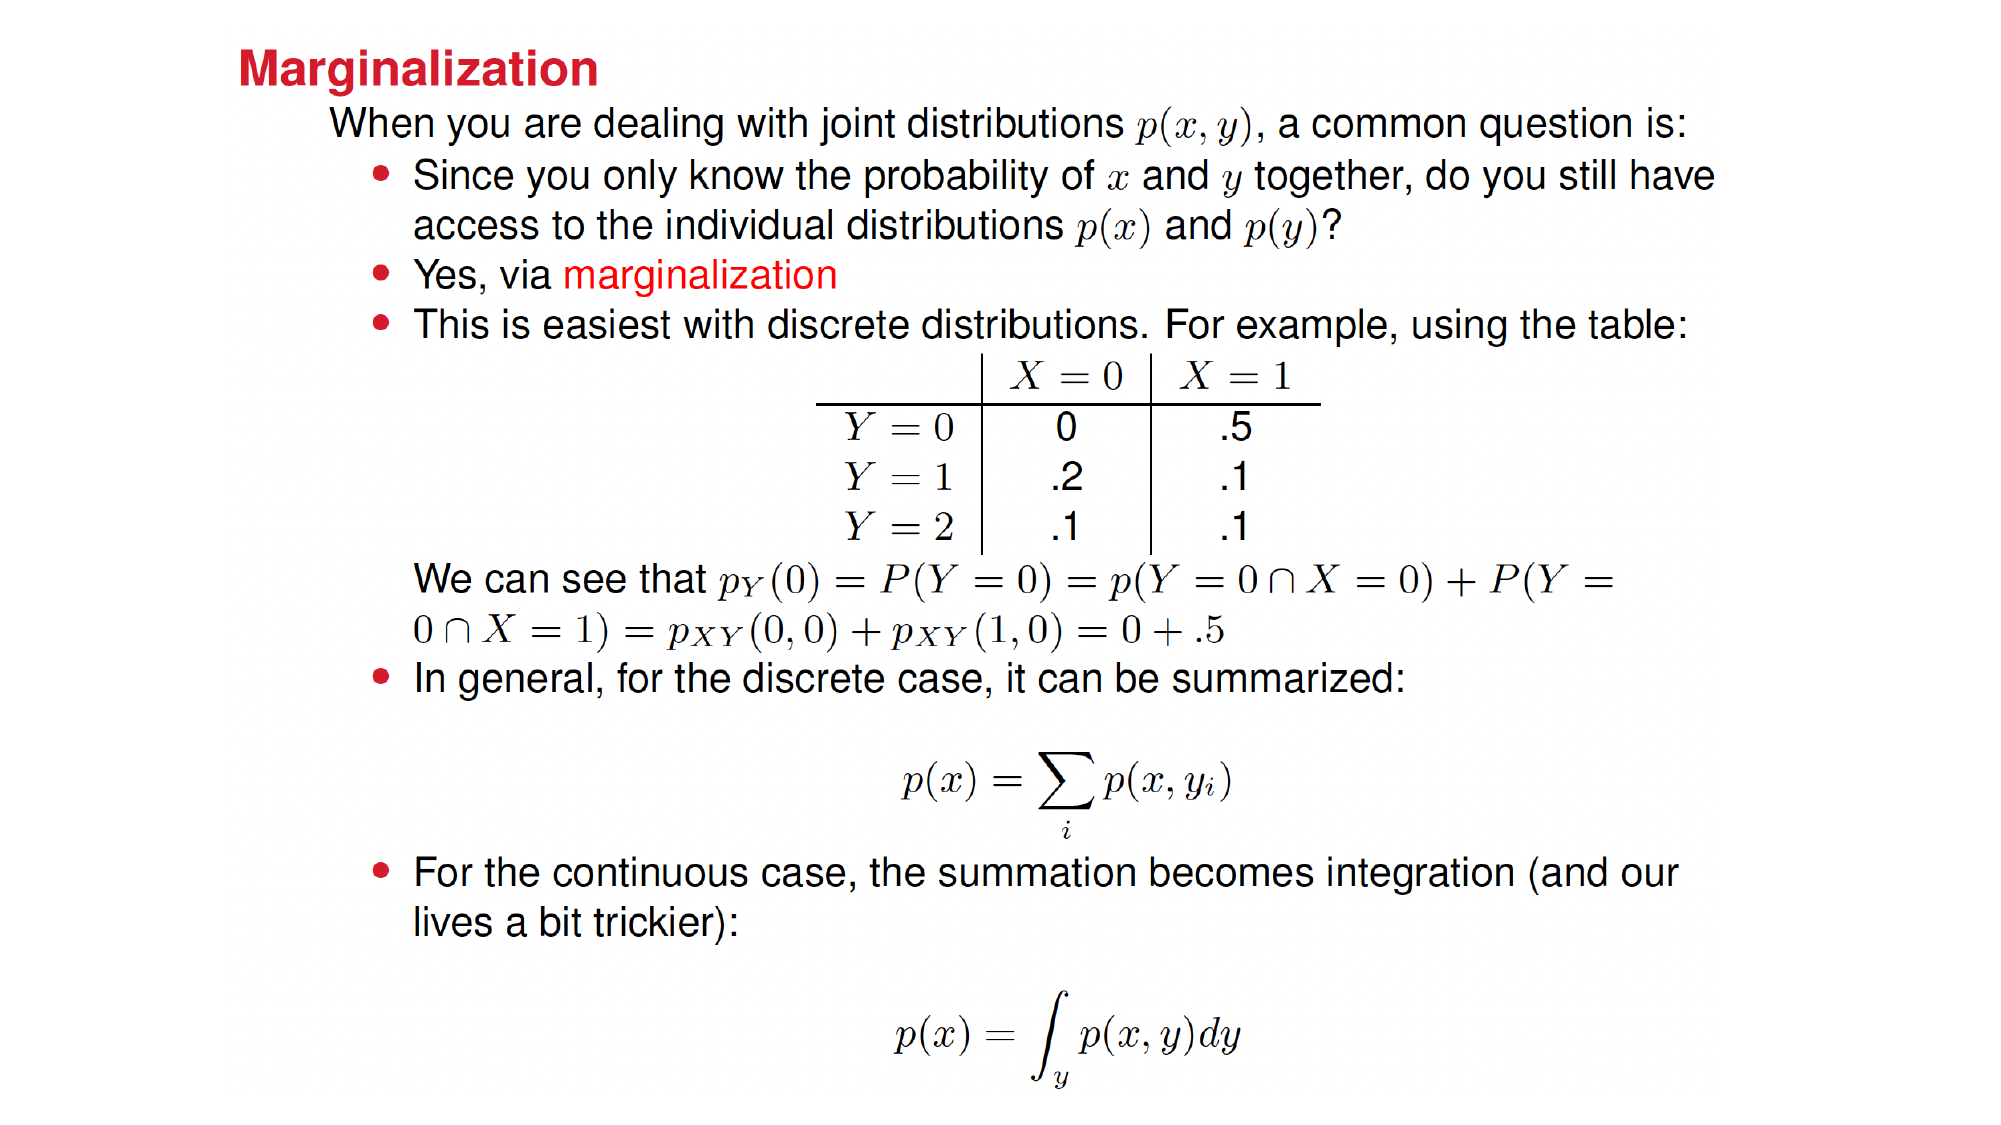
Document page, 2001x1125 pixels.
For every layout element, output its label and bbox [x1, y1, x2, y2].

picture [219, 24, 1724, 1101]
